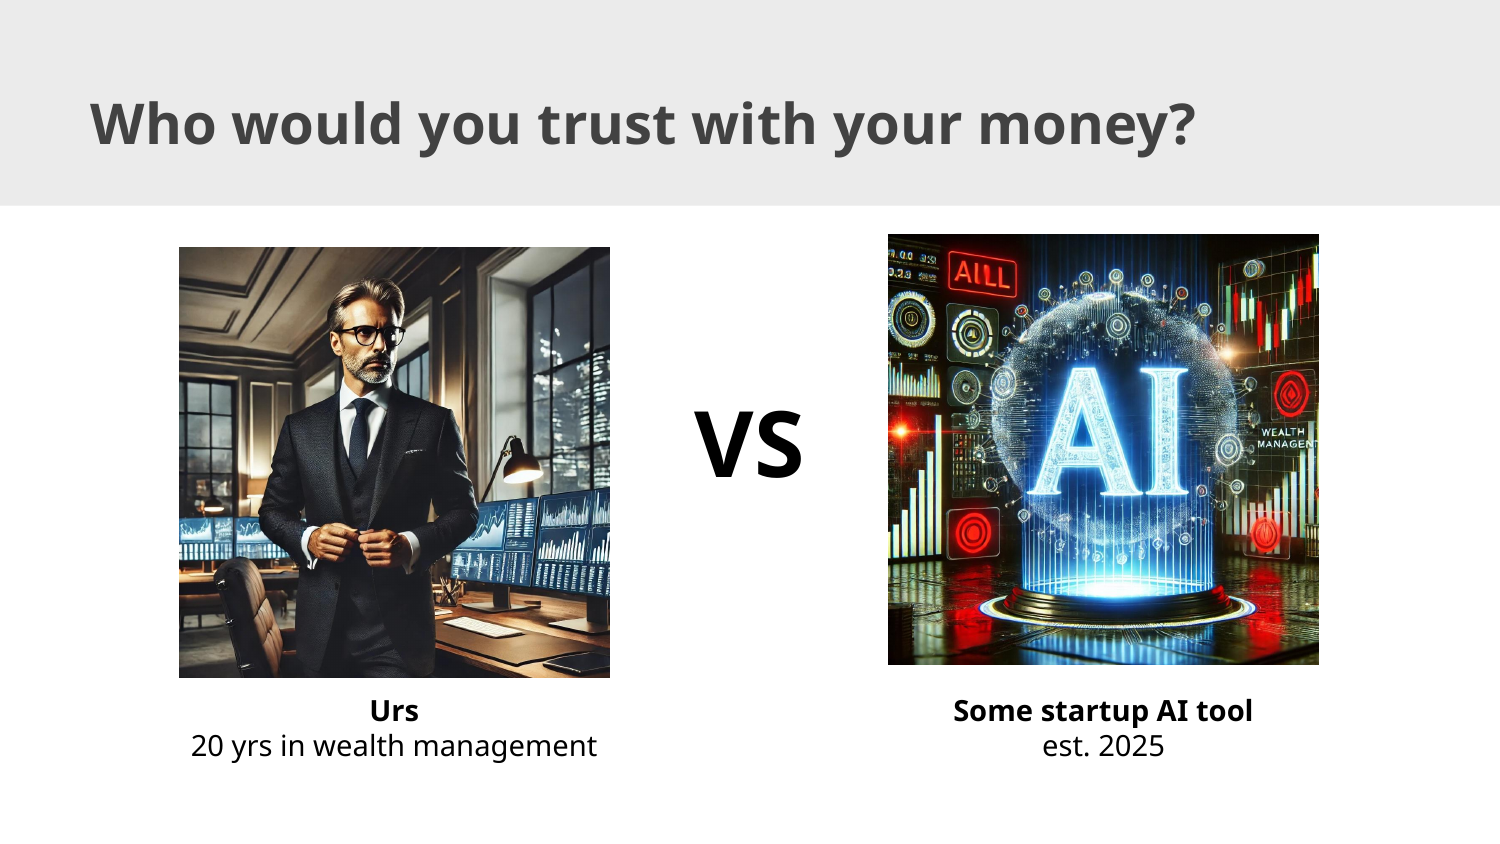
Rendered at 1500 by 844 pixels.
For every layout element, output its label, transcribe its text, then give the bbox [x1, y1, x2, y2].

picture [178, 247, 610, 679]
text_box VS [614, 370, 883, 511]
title Who would you trust with your money? [75, 58, 1425, 185]
text_box Some startup AI tool est. 2025 [871, 677, 1336, 778]
picture [888, 234, 1320, 666]
text_box [0, 0, 1500, 206]
text_box Urs 20 yrs in wealth management [162, 677, 627, 778]
